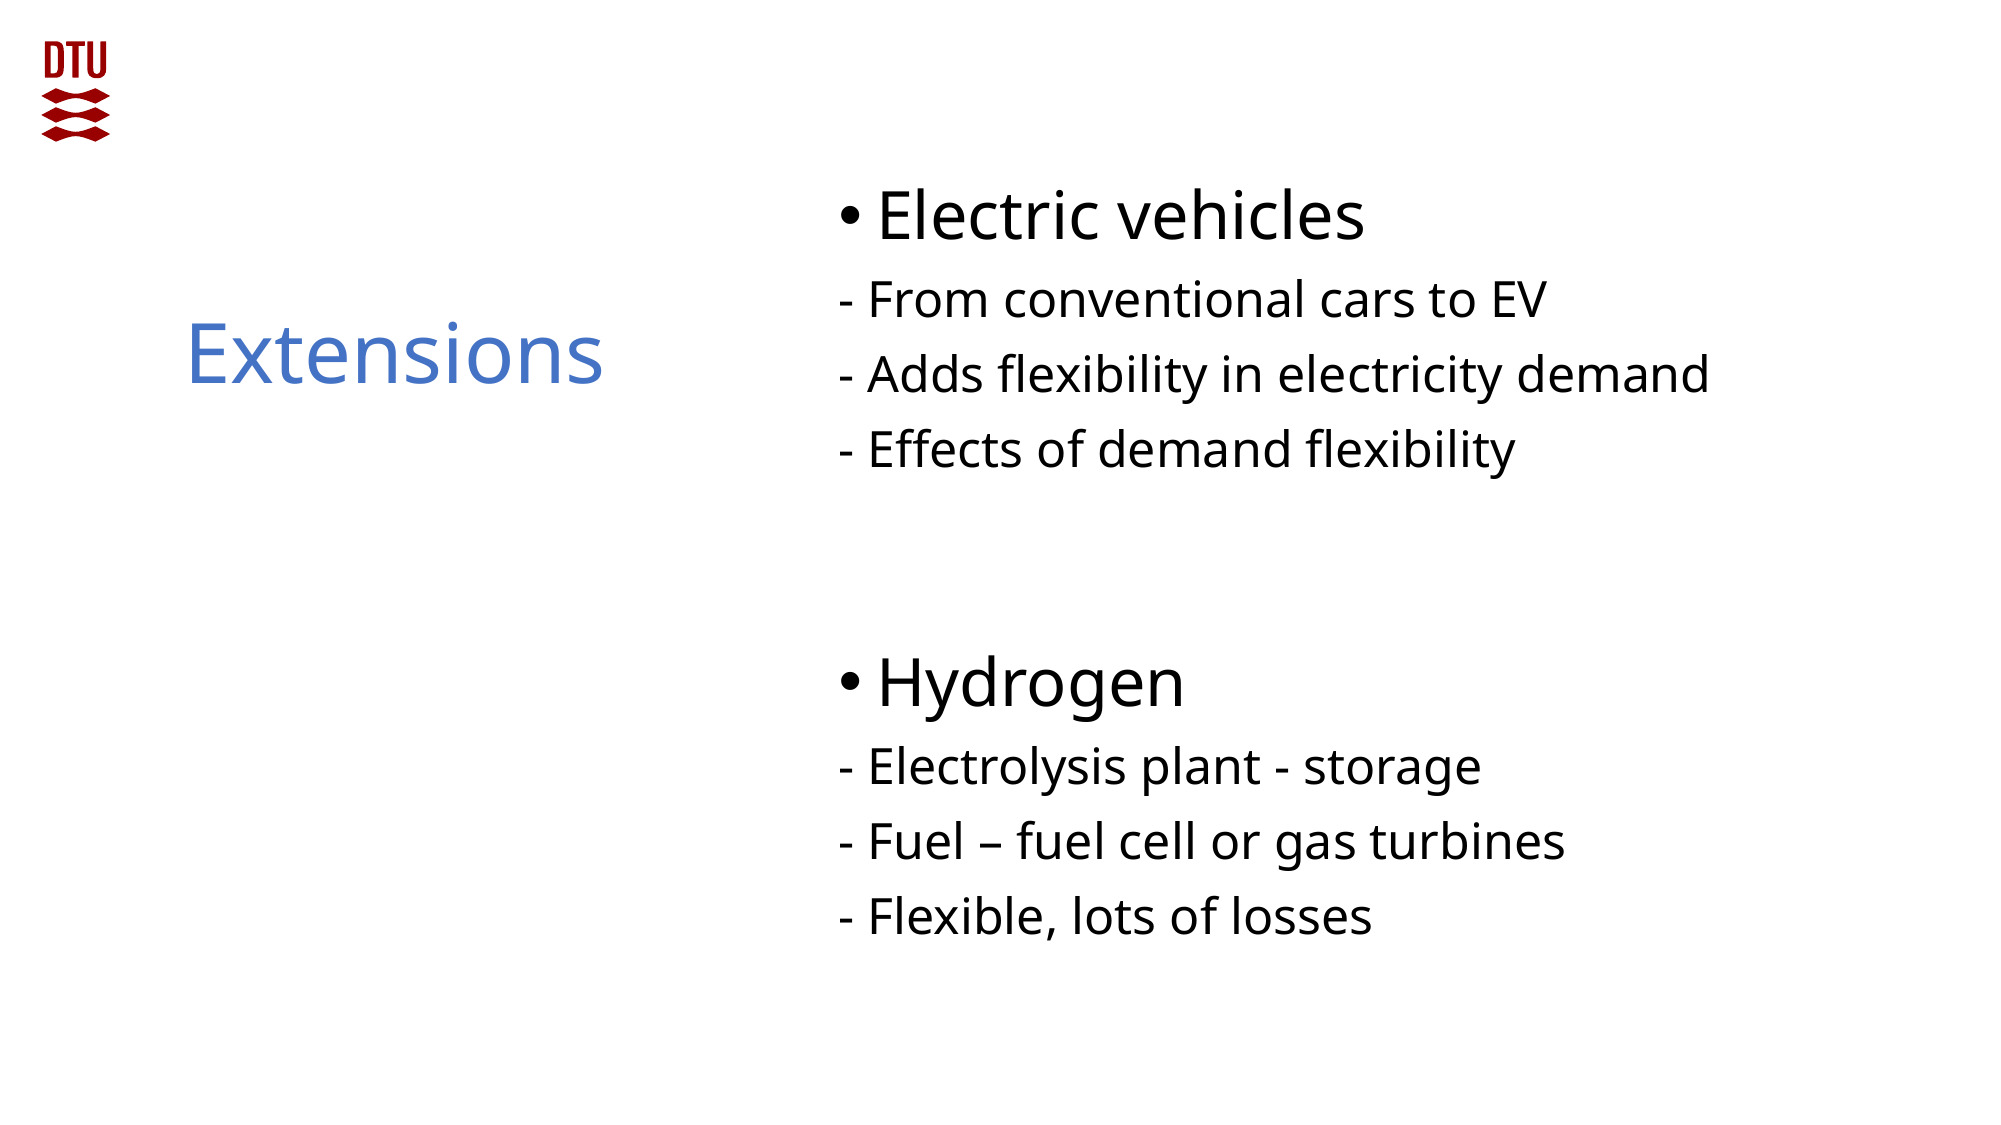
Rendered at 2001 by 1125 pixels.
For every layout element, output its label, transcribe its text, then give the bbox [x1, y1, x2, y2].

list Electric vehicles - From conventional cars to EV - Adds flexibility in electricity demand - Effects of demand flexibility Hydrogen - Electrolysis plant - storage - Fuel – fuel cell or gas turbines - Flexible, lots of losses [823, 133, 1763, 995]
title Extensions [48, 0, 622, 714]
